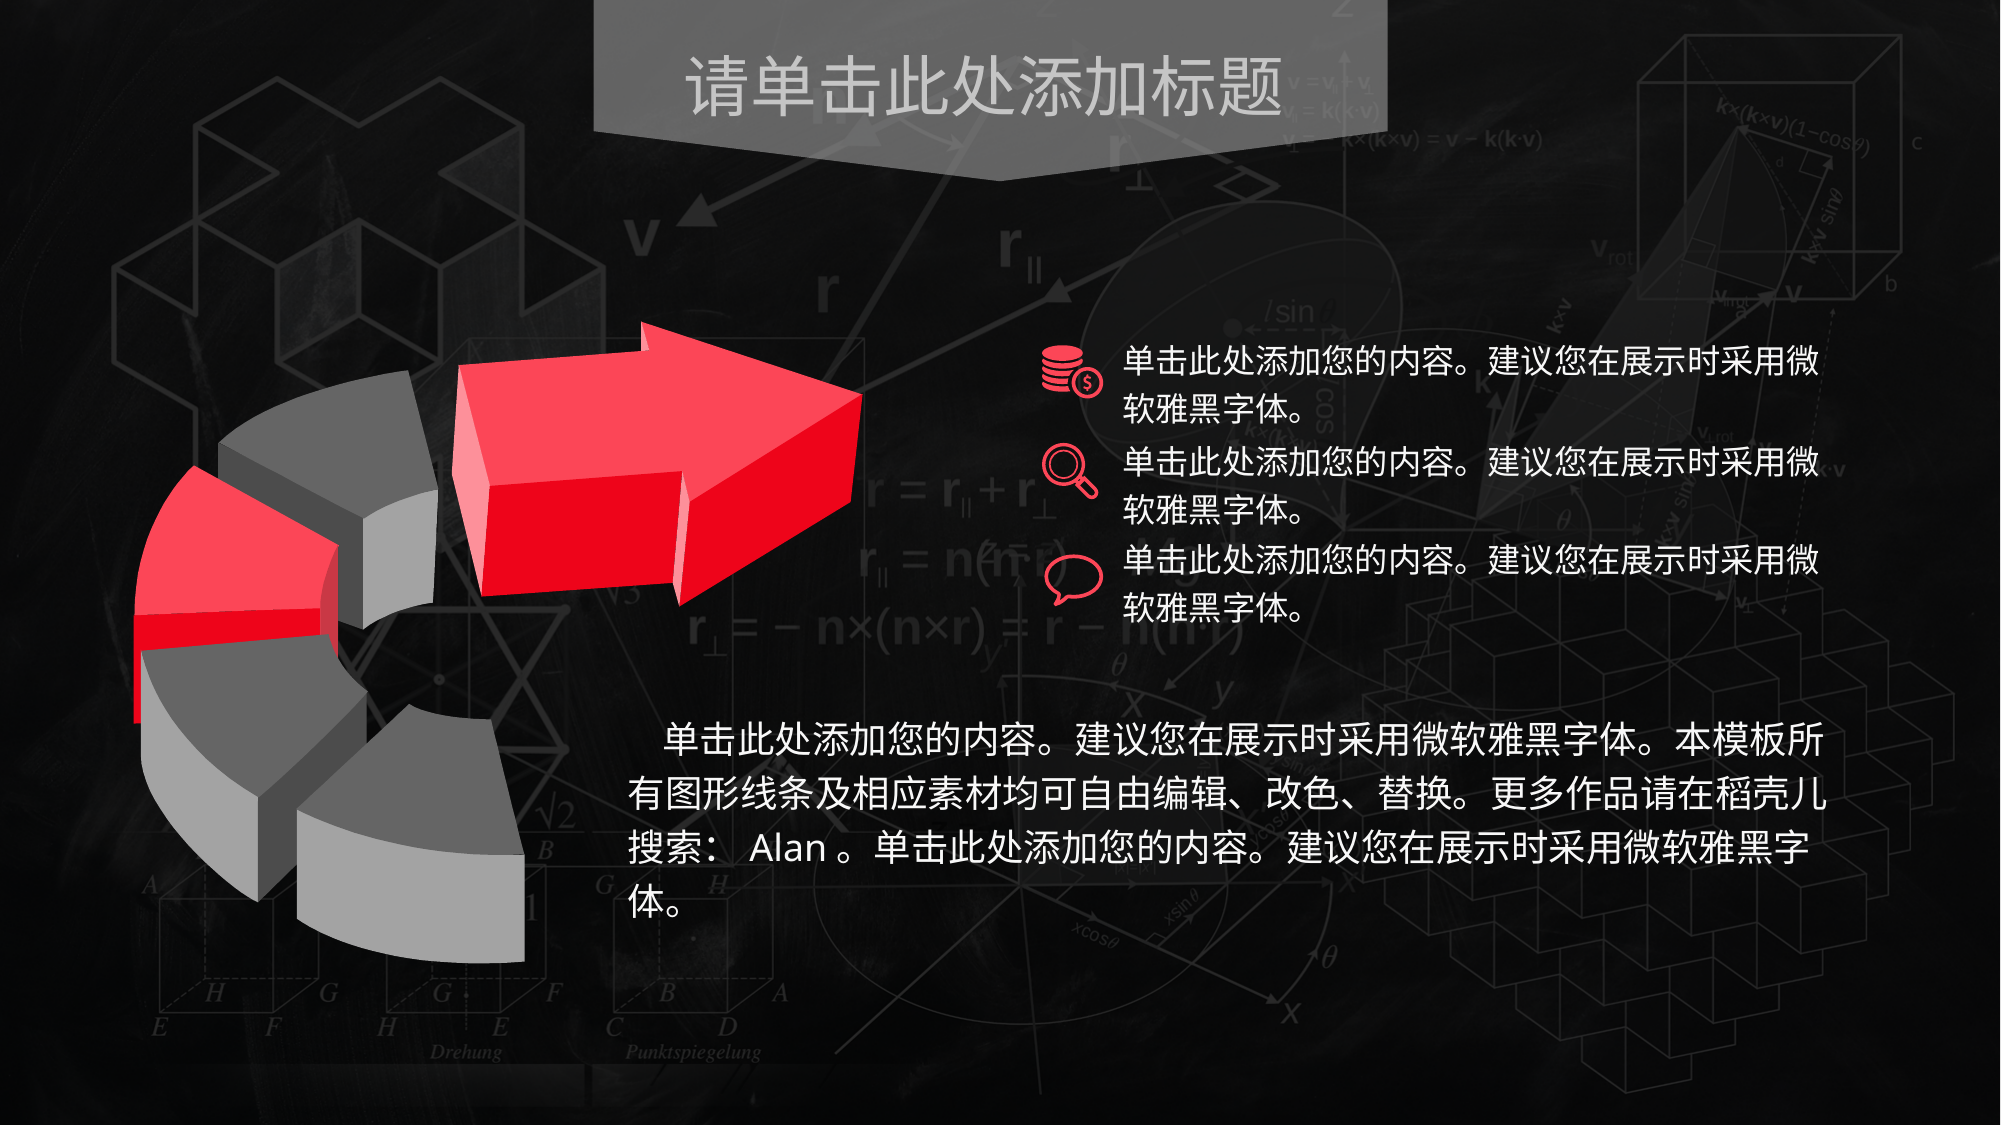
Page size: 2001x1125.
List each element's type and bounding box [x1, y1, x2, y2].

text_box [1042, 345, 1104, 399]
text_box [1041, 442, 1099, 500]
text_box [133, 321, 863, 964]
picture [0, 0, 2001, 1125]
